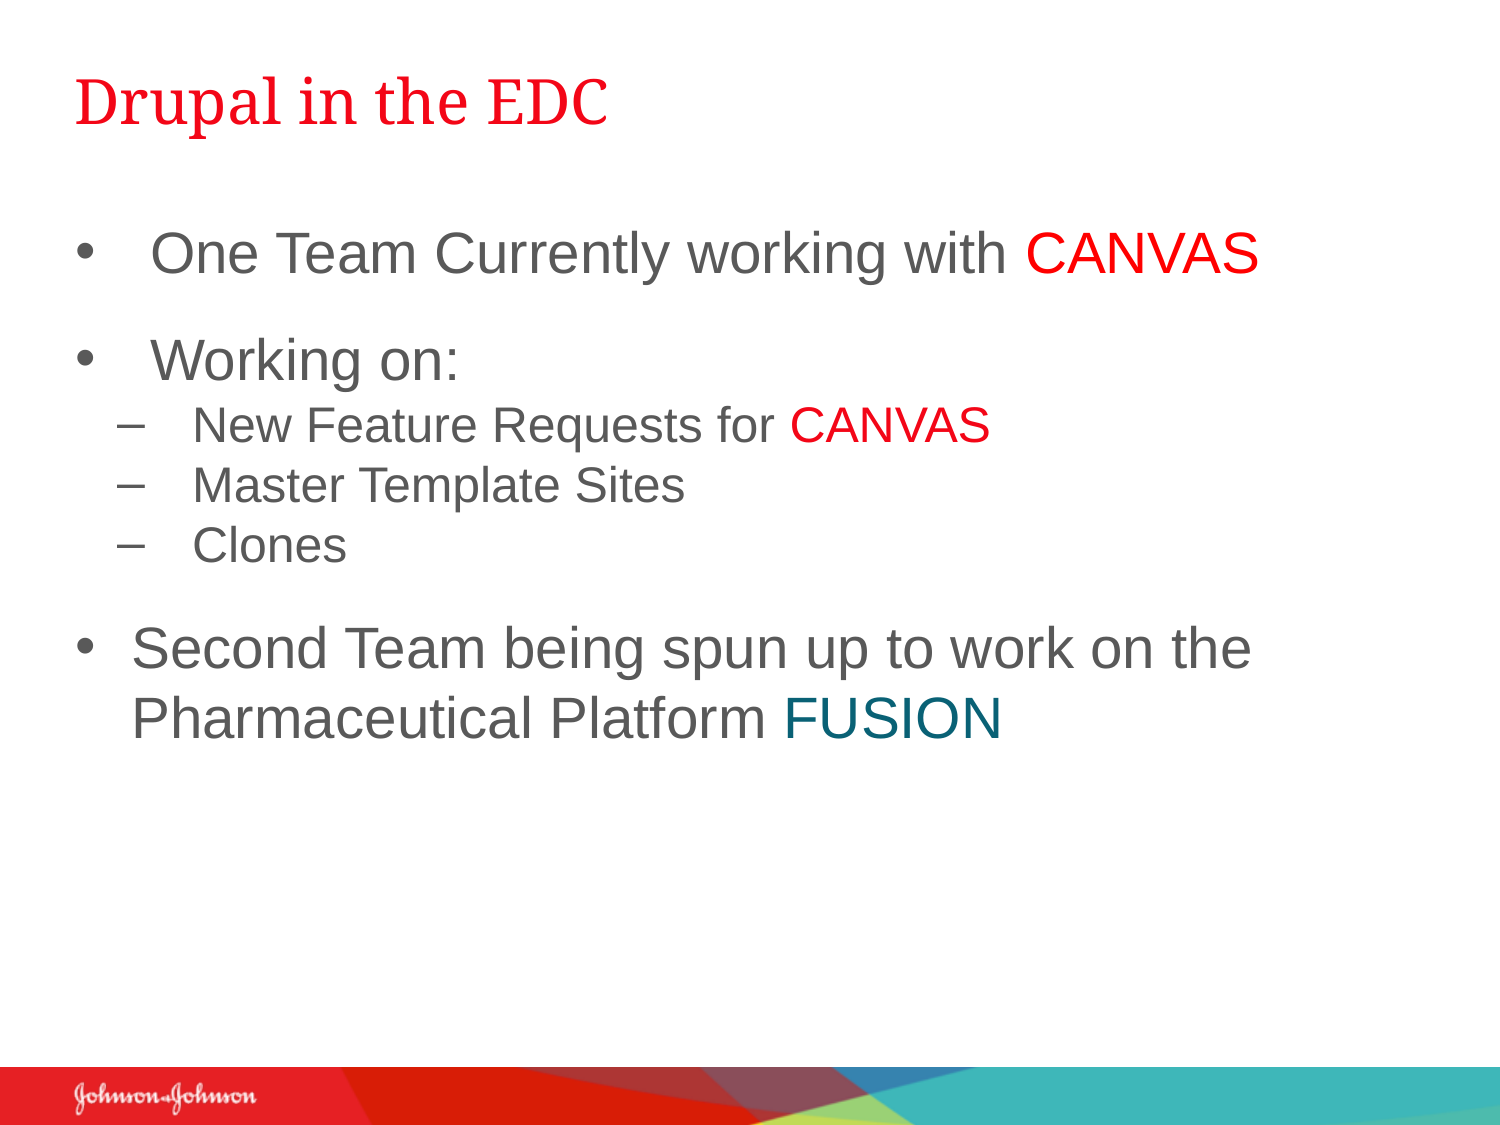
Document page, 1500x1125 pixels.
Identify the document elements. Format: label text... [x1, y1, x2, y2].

list One Team Currently working with CANVAS Working on: New Feature Requests for CANVAS Master Template Sites Clones Second Team being spun up to work on the Pharmaceutical Platform FUSION [74, 214, 1409, 958]
picture [0, 1066, 1500, 1125]
title Drupal in the EDC [73, 61, 1427, 139]
